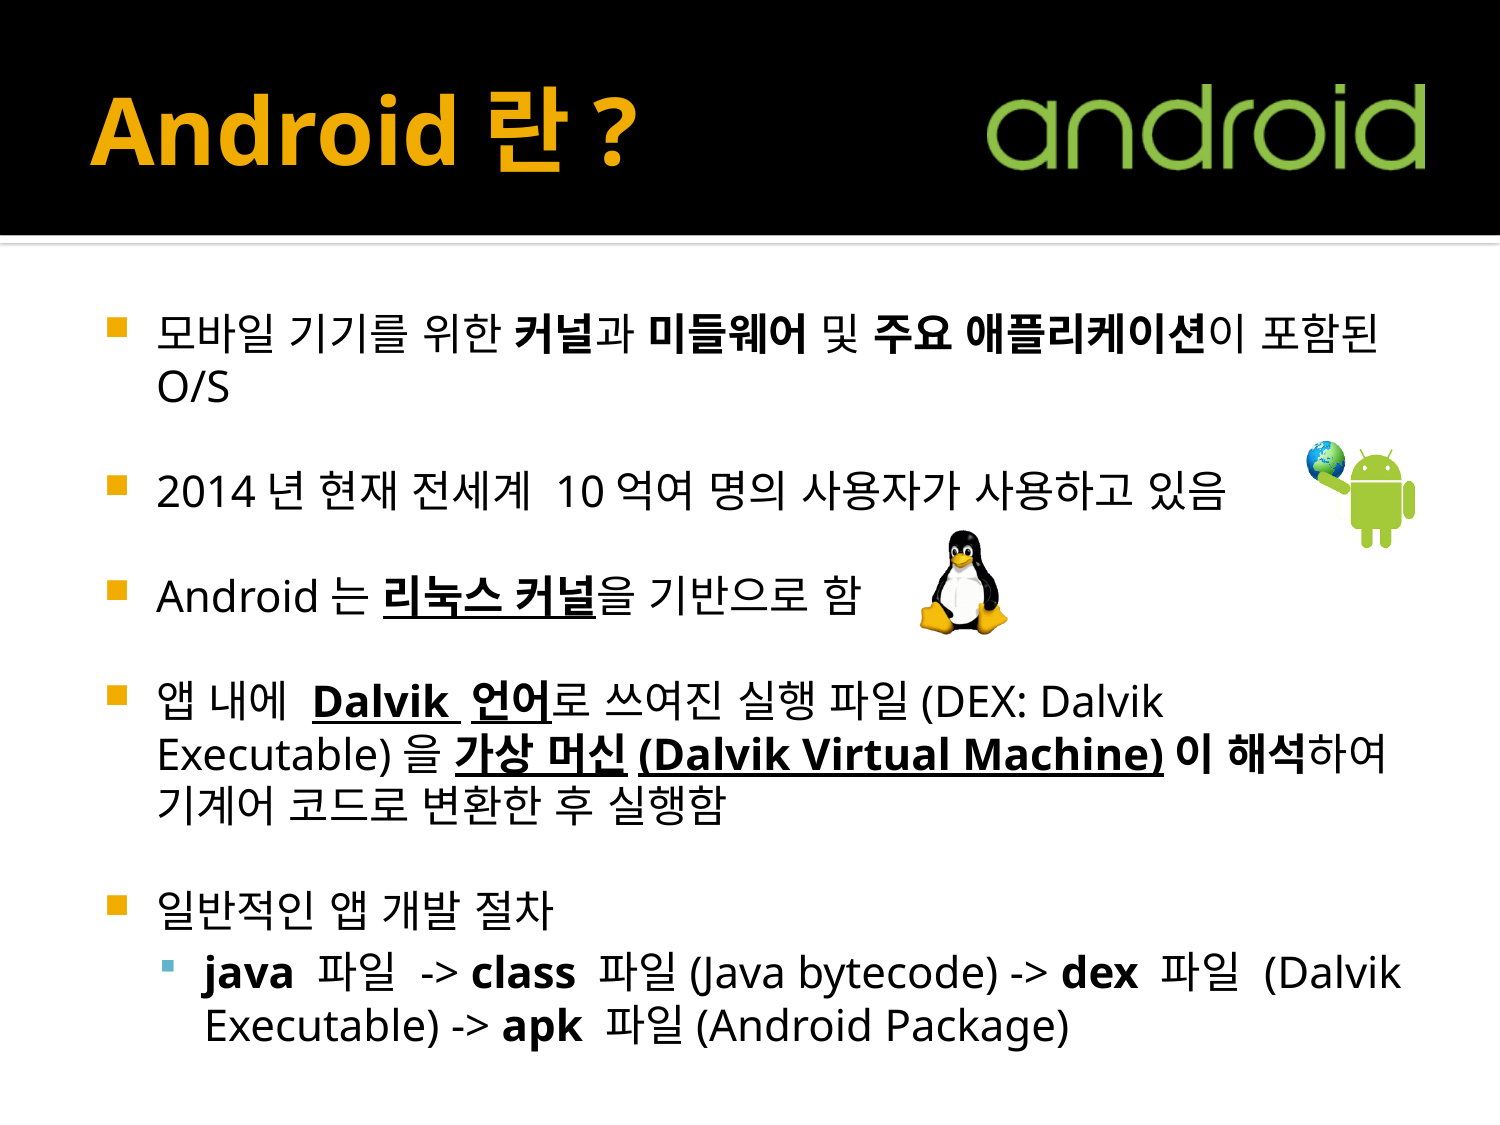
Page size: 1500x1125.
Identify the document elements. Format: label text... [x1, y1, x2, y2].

title Android란? [75, 25, 1425, 231]
picture [1293, 435, 1436, 551]
picture [917, 527, 1010, 637]
list 모바일 기기를 위한 커널과 미들웨어 및 주요 애플리케이션이 포함된 O/S 2014년 현재 전세계 10억여 명의 사용자가 사용하고 있음 Android는 리눅스 커널을 기반으로 함 앱 내에 Dalvik 언어로 쓰여진 실행 파일(DEX: Dalvik Executable)을 가상 머신(Dalvik Virtual Machine)이 해석하여 기계어 코드로 변환한 후 실행함 일반적인 앱 개발 절차 java 파일 -> class 파일(Java bytecode) -> dex 파일 (Dalvik Executable) -> apk 파일(Android Package) [75, 291, 1425, 1050]
picture [987, 84, 1425, 172]
